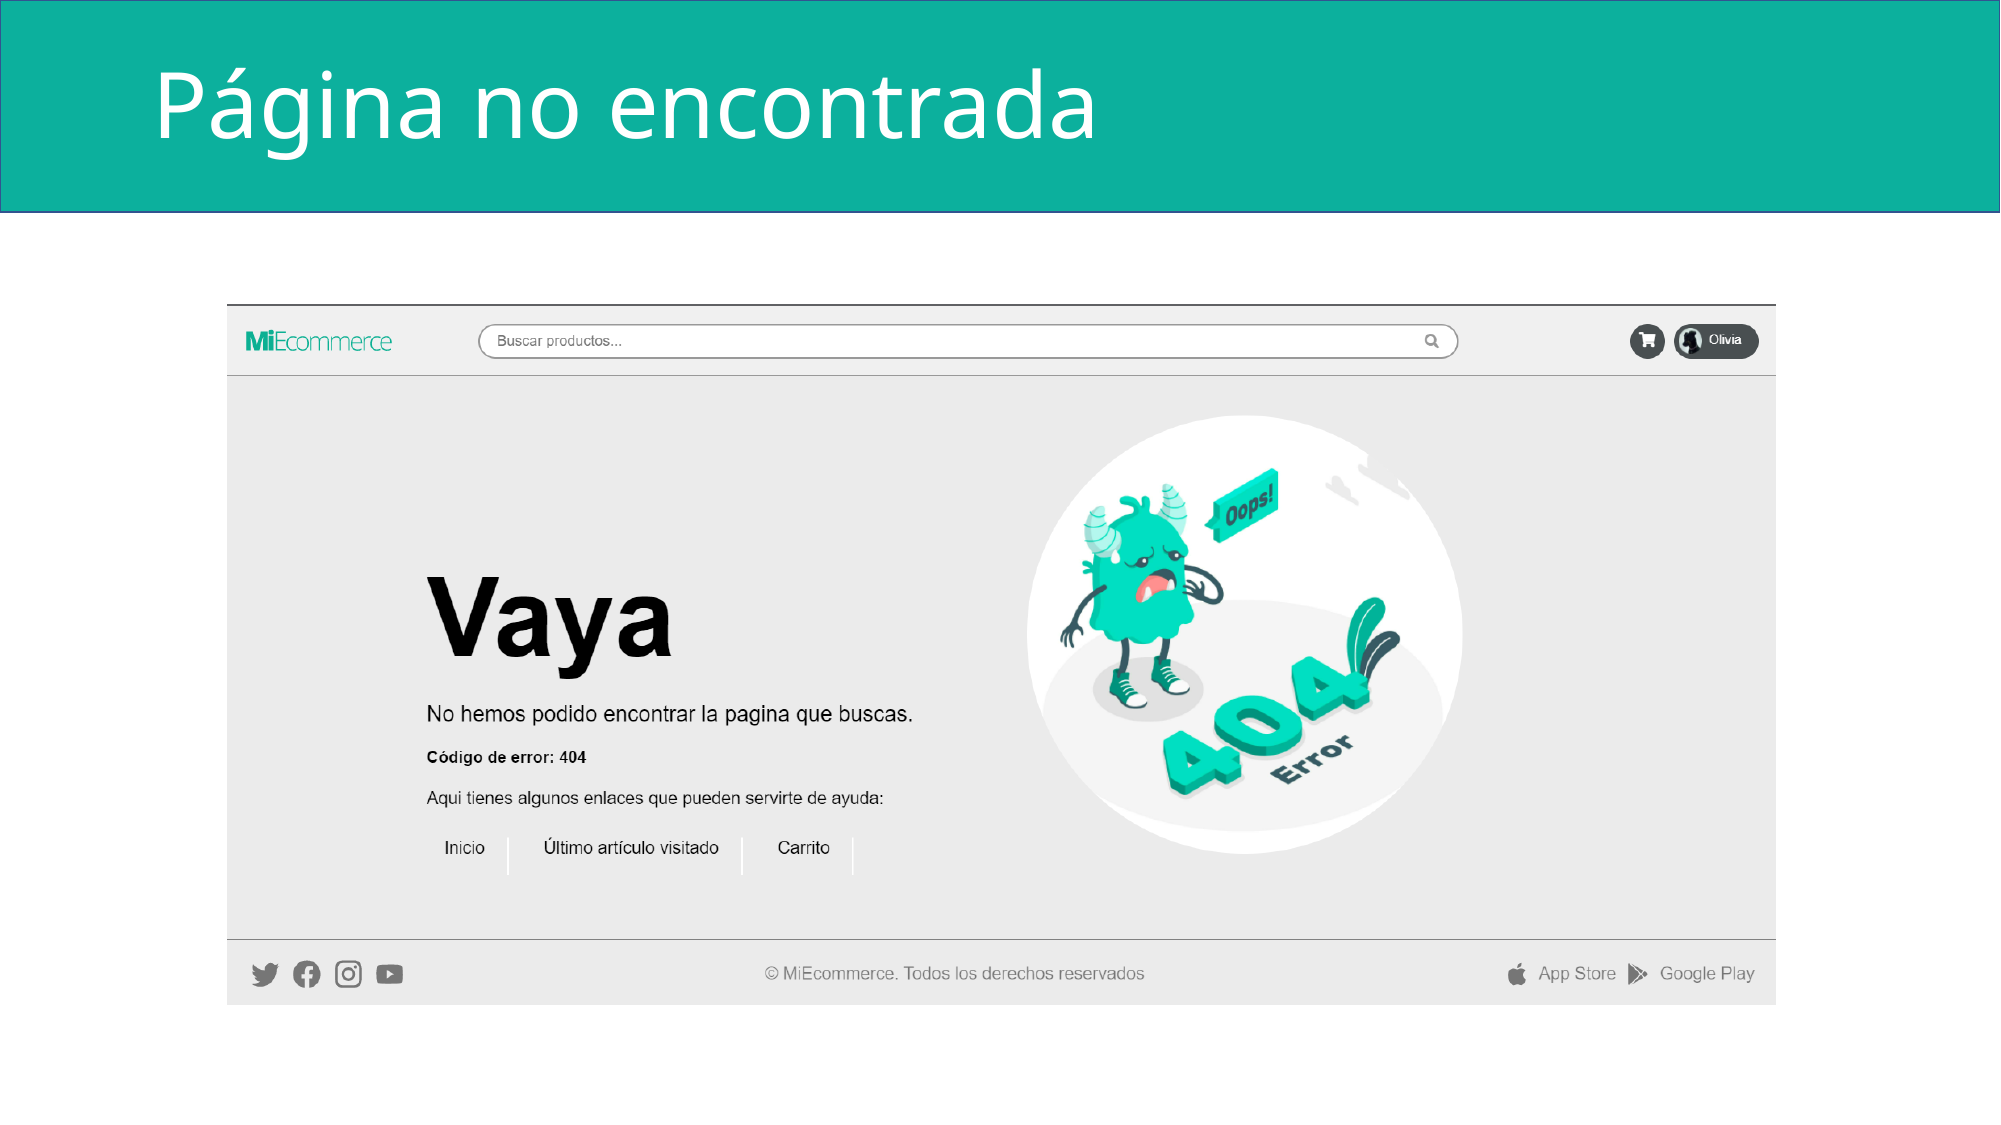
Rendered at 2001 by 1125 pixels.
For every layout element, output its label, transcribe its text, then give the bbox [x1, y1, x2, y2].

text_box [0, 0, 2000, 213]
picture [227, 304, 1776, 1005]
title Página no encontrada [137, 43, 1863, 174]
